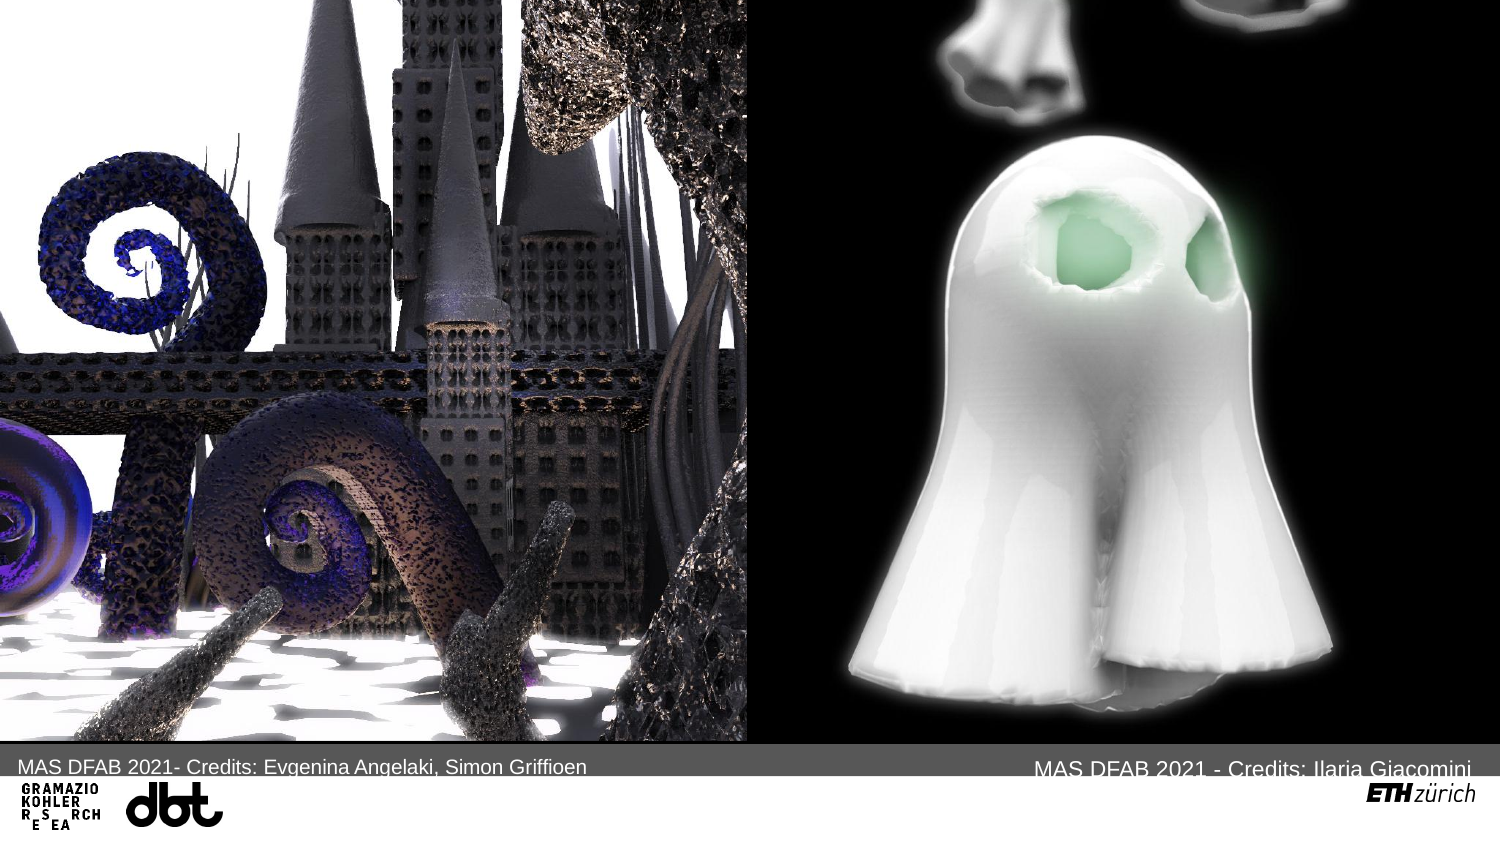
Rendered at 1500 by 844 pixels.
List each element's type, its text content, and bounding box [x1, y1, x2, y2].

picture [126, 782, 223, 827]
picture [0, 0, 1500, 742]
picture [1366, 783, 1475, 802]
picture [22, 783, 100, 830]
list MAS DFAB 2021- Credits: Evgenina Angelaki, Simon Griffioen [0, 749, 750, 777]
list MAS DFAB 2021 - Credits: Ilaria Giacomini [750, 748, 1500, 777]
